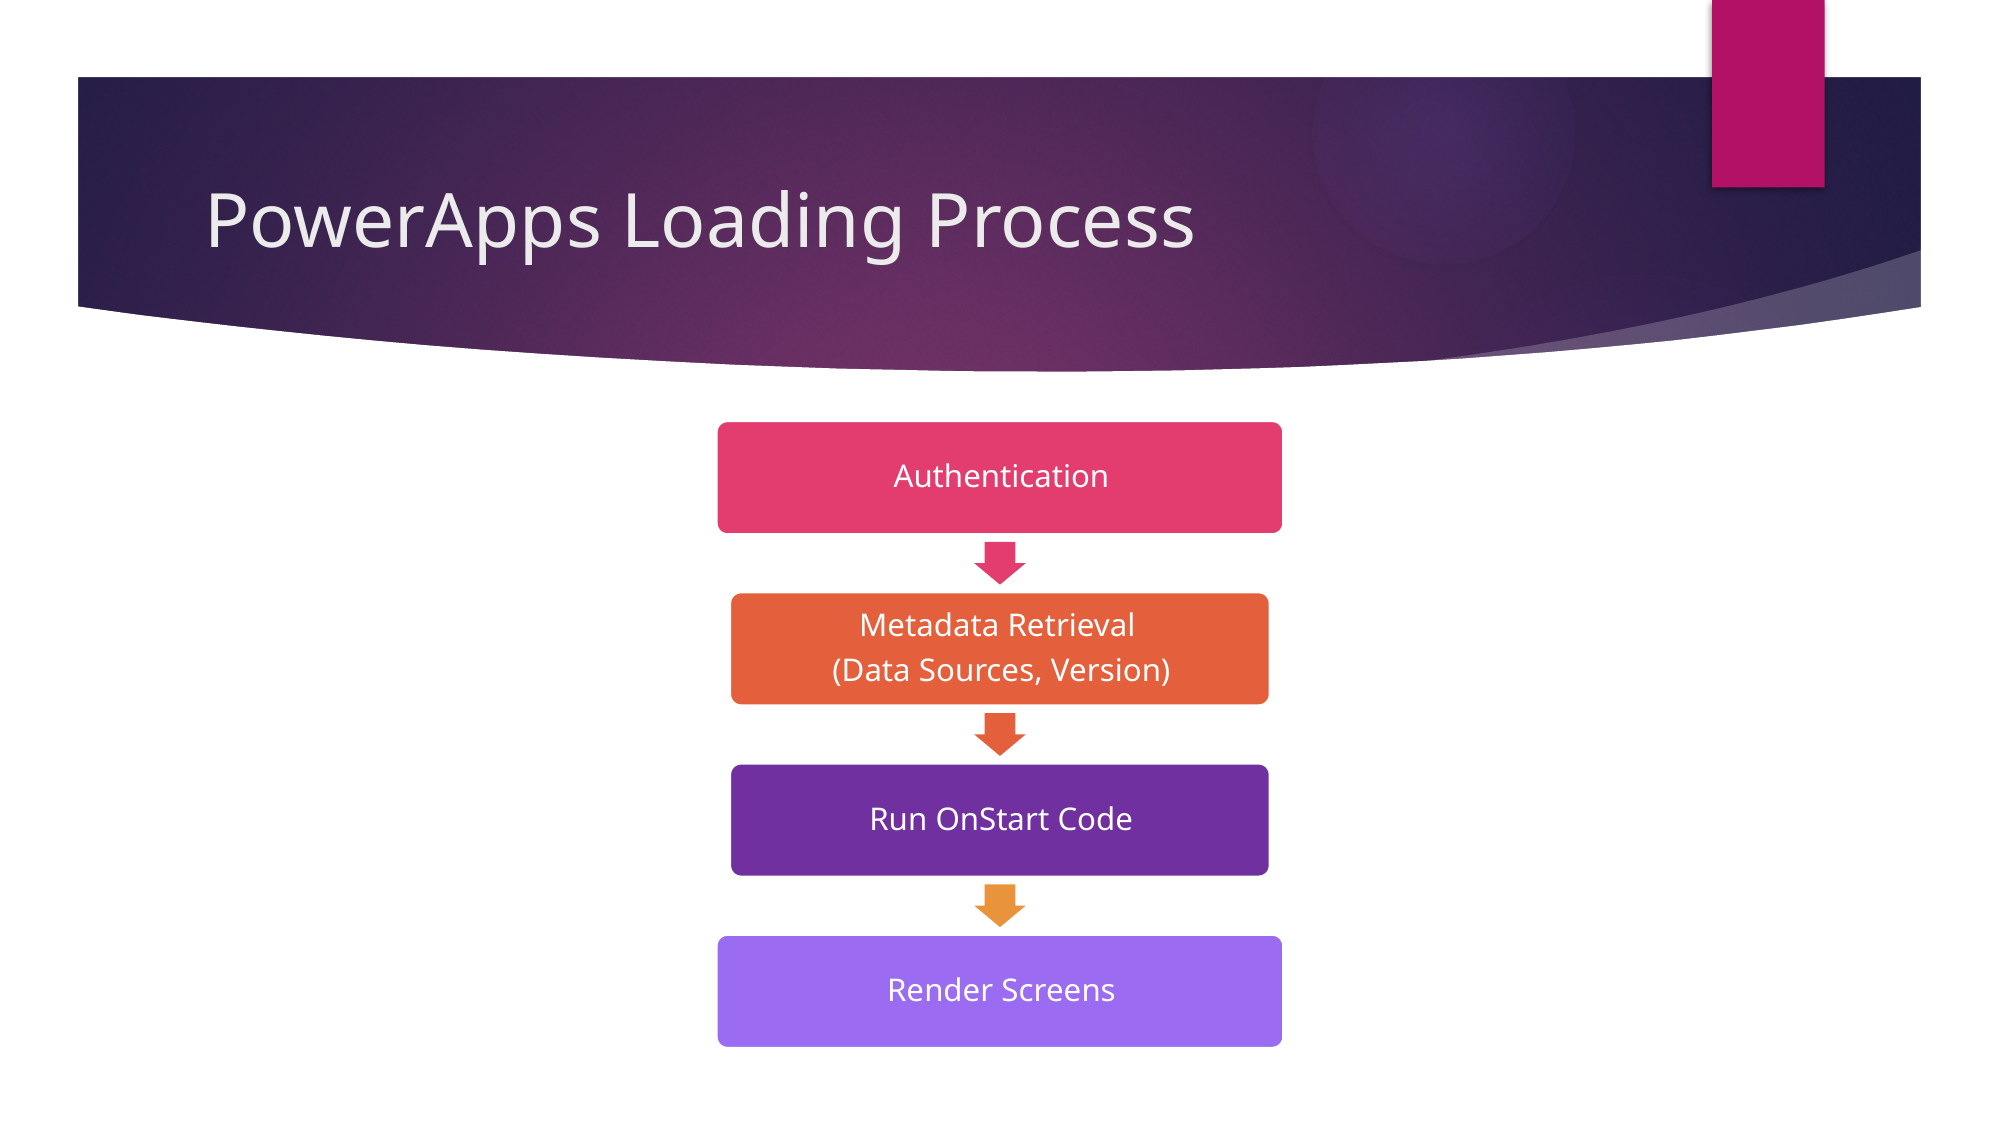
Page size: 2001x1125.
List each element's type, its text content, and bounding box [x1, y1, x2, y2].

title PowerApps Loading Process [189, 159, 1627, 276]
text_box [165, 419, 1835, 1049]
